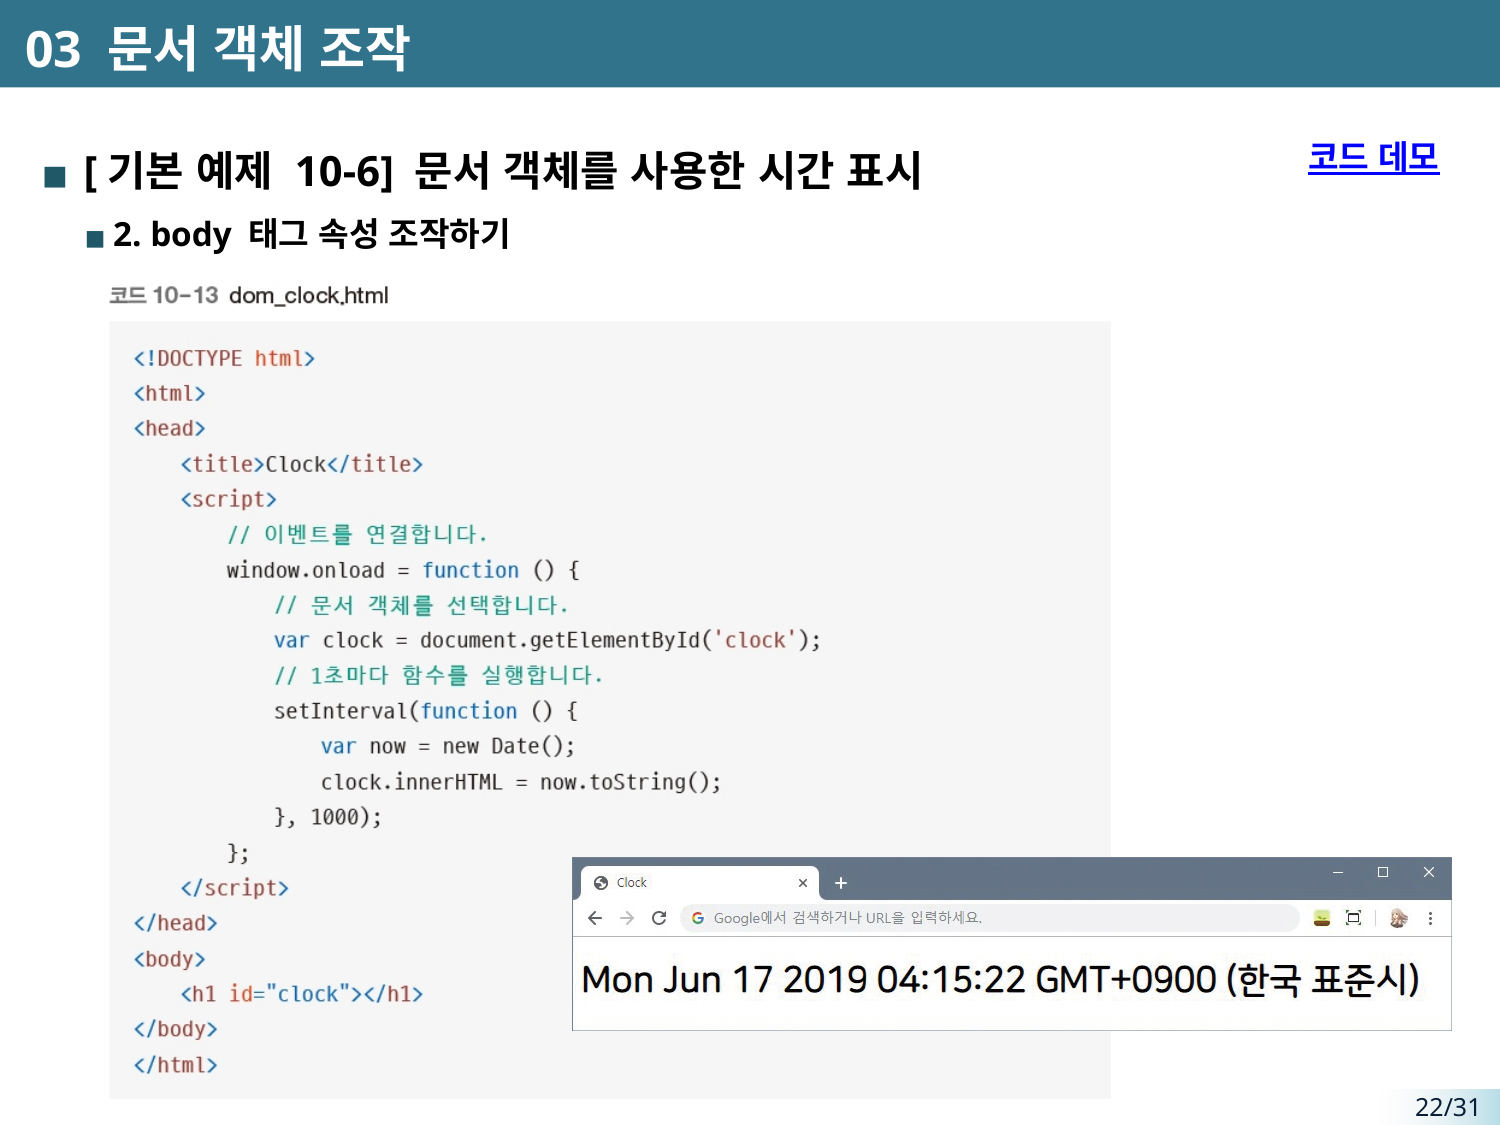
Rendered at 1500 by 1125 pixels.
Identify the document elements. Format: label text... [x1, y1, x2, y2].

picture [100, 278, 1452, 1106]
list [기본 예제 10-6] 문서 객체를 사용한 시간 표시 2. body 태그 속성 조작하기 [10, 126, 1481, 1057]
title 03 문서 객체 조작 [10, 8, 1288, 87]
text_box 코드 데모 [1293, 128, 1471, 185]
